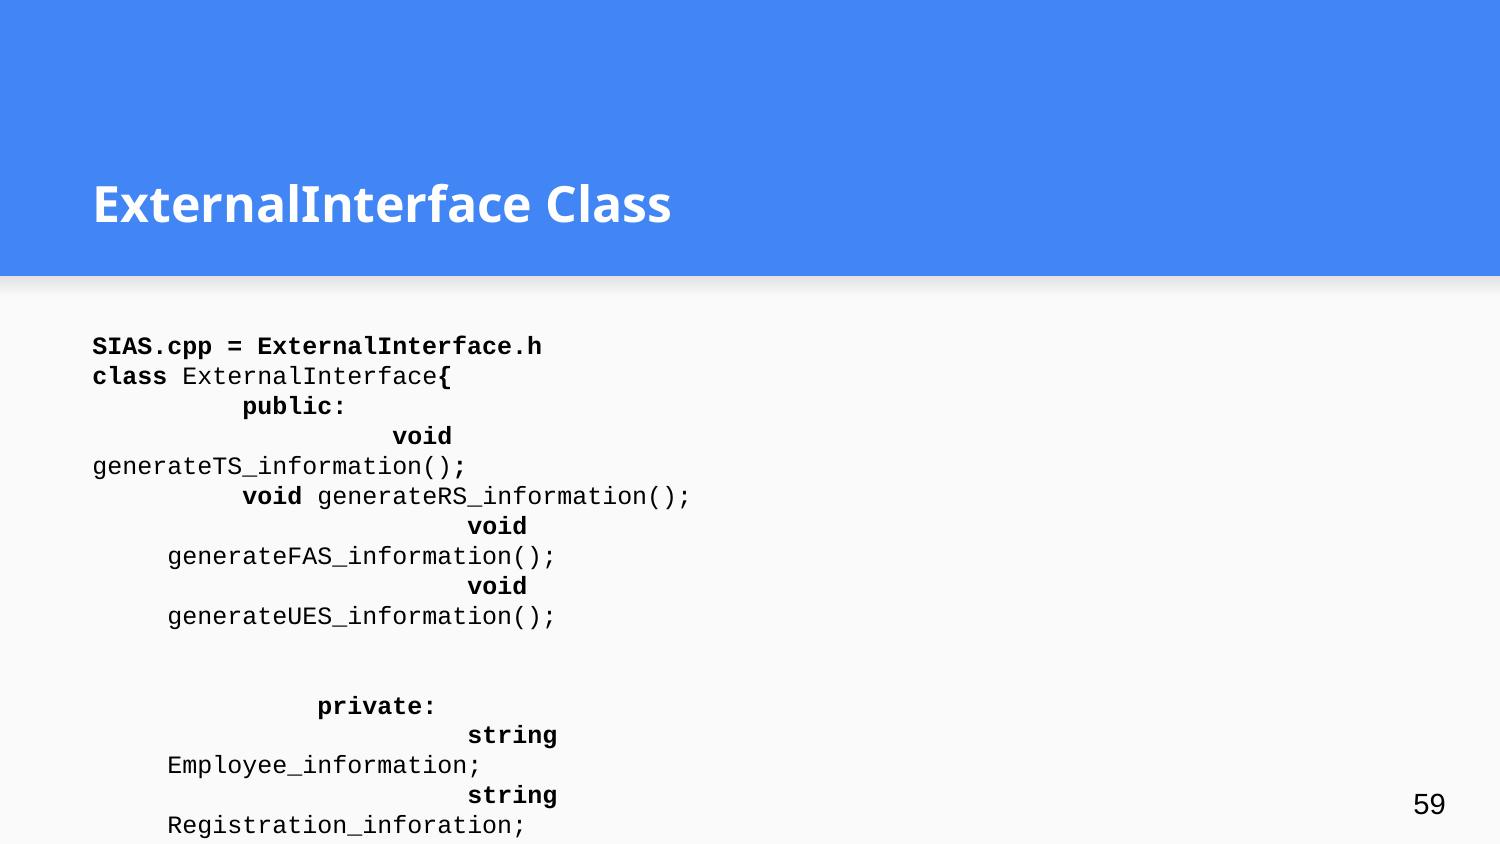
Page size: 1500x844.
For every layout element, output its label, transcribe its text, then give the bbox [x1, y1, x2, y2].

title ExternalInterface Class [77, 121, 1427, 248]
list SIAS.cpp = ExternalInterface.h class ExternalInterface{ public: void generateTS_information(); void generateRS_information(); void generateFAS_information(); void generateUES_information(); private: string Employee_information; string Registration_inforation; string Financial_information; string Trnascript_information; }; [77, 314, 730, 760]
slide_number ‹#› [1398, 770, 1489, 835]
